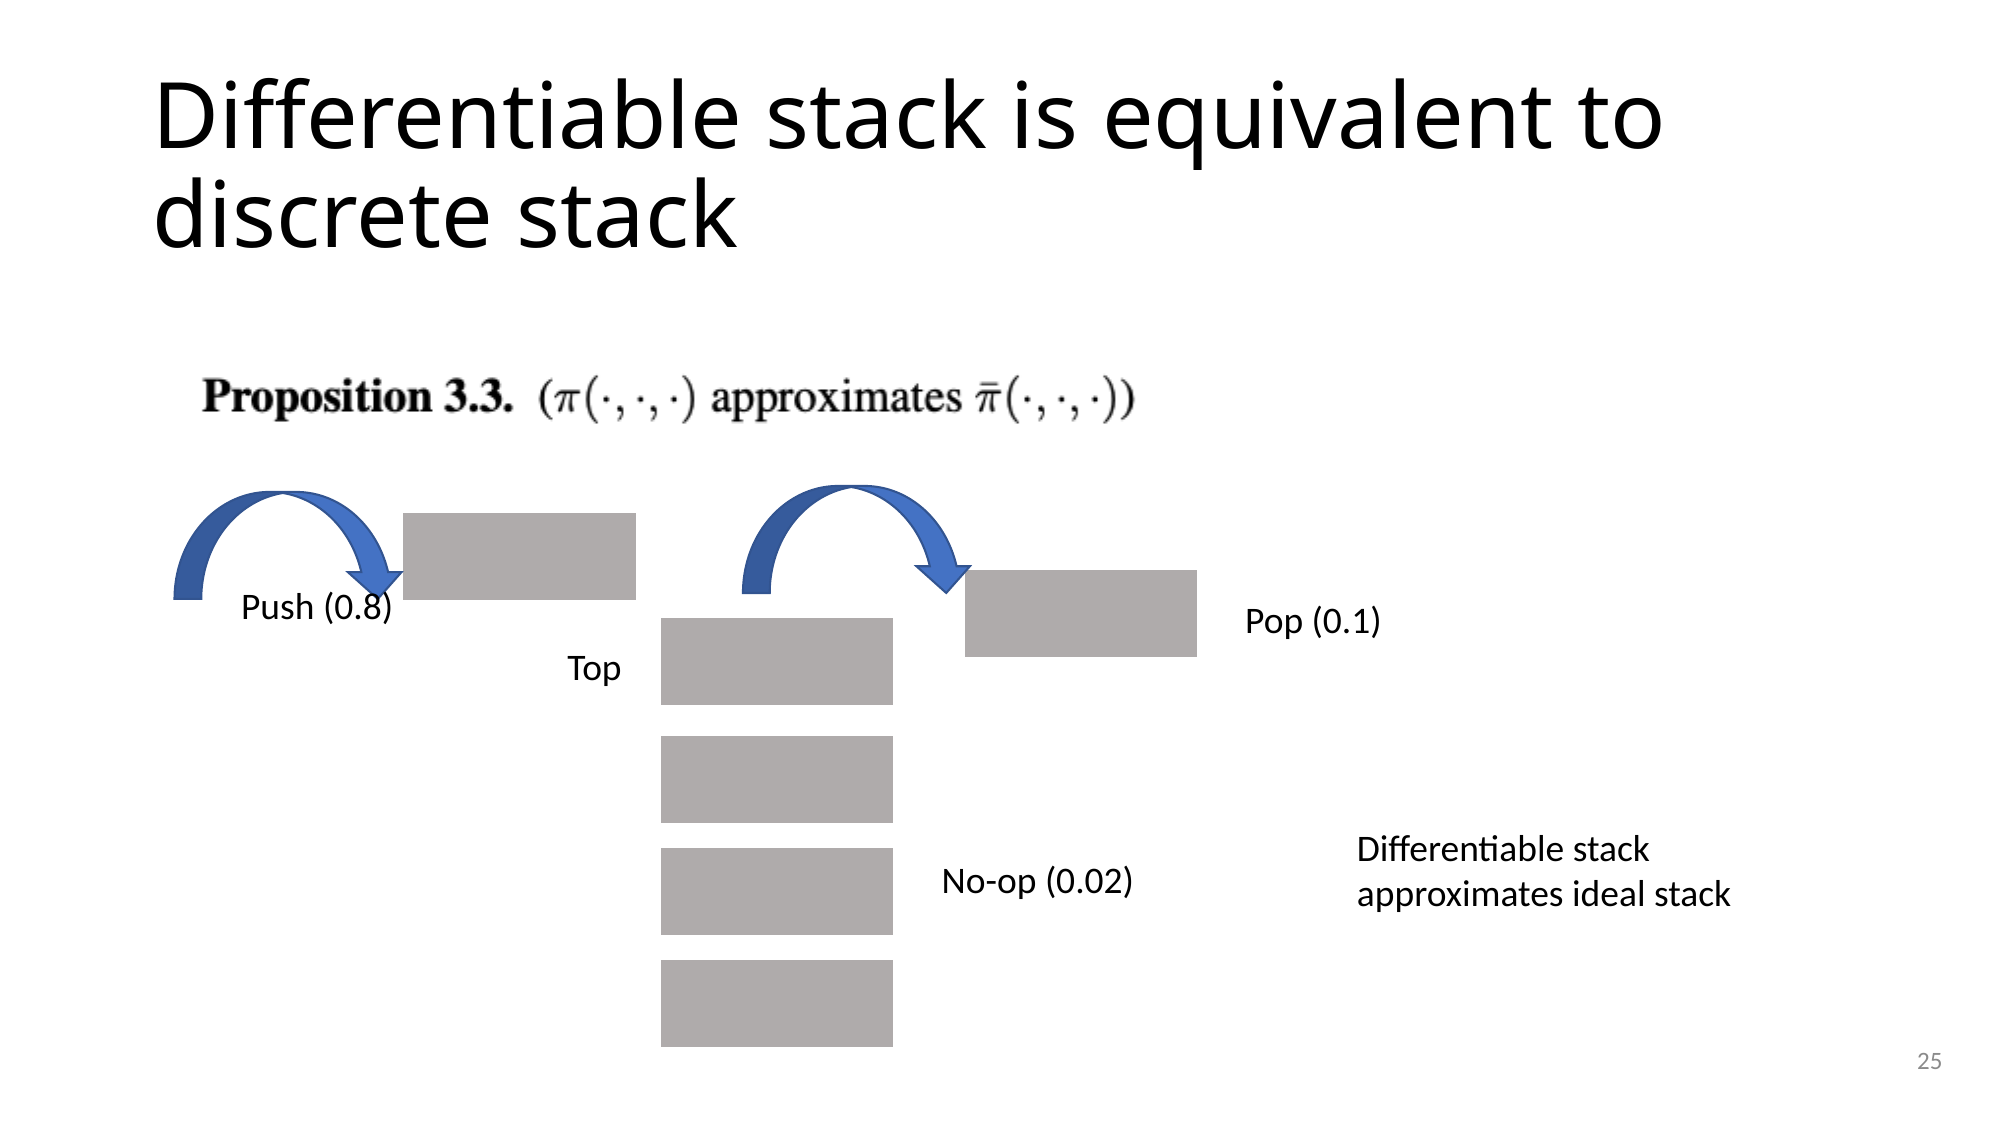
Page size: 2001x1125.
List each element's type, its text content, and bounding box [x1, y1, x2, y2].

text_box [661, 736, 893, 823]
title Differentiable stack is equivalent to discrete stack [137, 59, 1863, 278]
slide_number 25 [1852, 1029, 1958, 1090]
text_box Push (0.8) [226, 574, 436, 635]
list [186, 366, 1336, 434]
text_box [403, 513, 636, 600]
text_box [741, 484, 973, 595]
text_box [173, 490, 404, 600]
text_box Differentiable stack approximates ideal stack [1342, 816, 1872, 922]
text_box Pop (0.1) [1230, 588, 1454, 649]
text_box [965, 570, 1197, 657]
text_box No-op (0.02) [926, 848, 1202, 909]
text_box Top [552, 635, 697, 696]
text_box [661, 618, 893, 705]
text_box [661, 848, 893, 935]
text_box [661, 960, 893, 1047]
